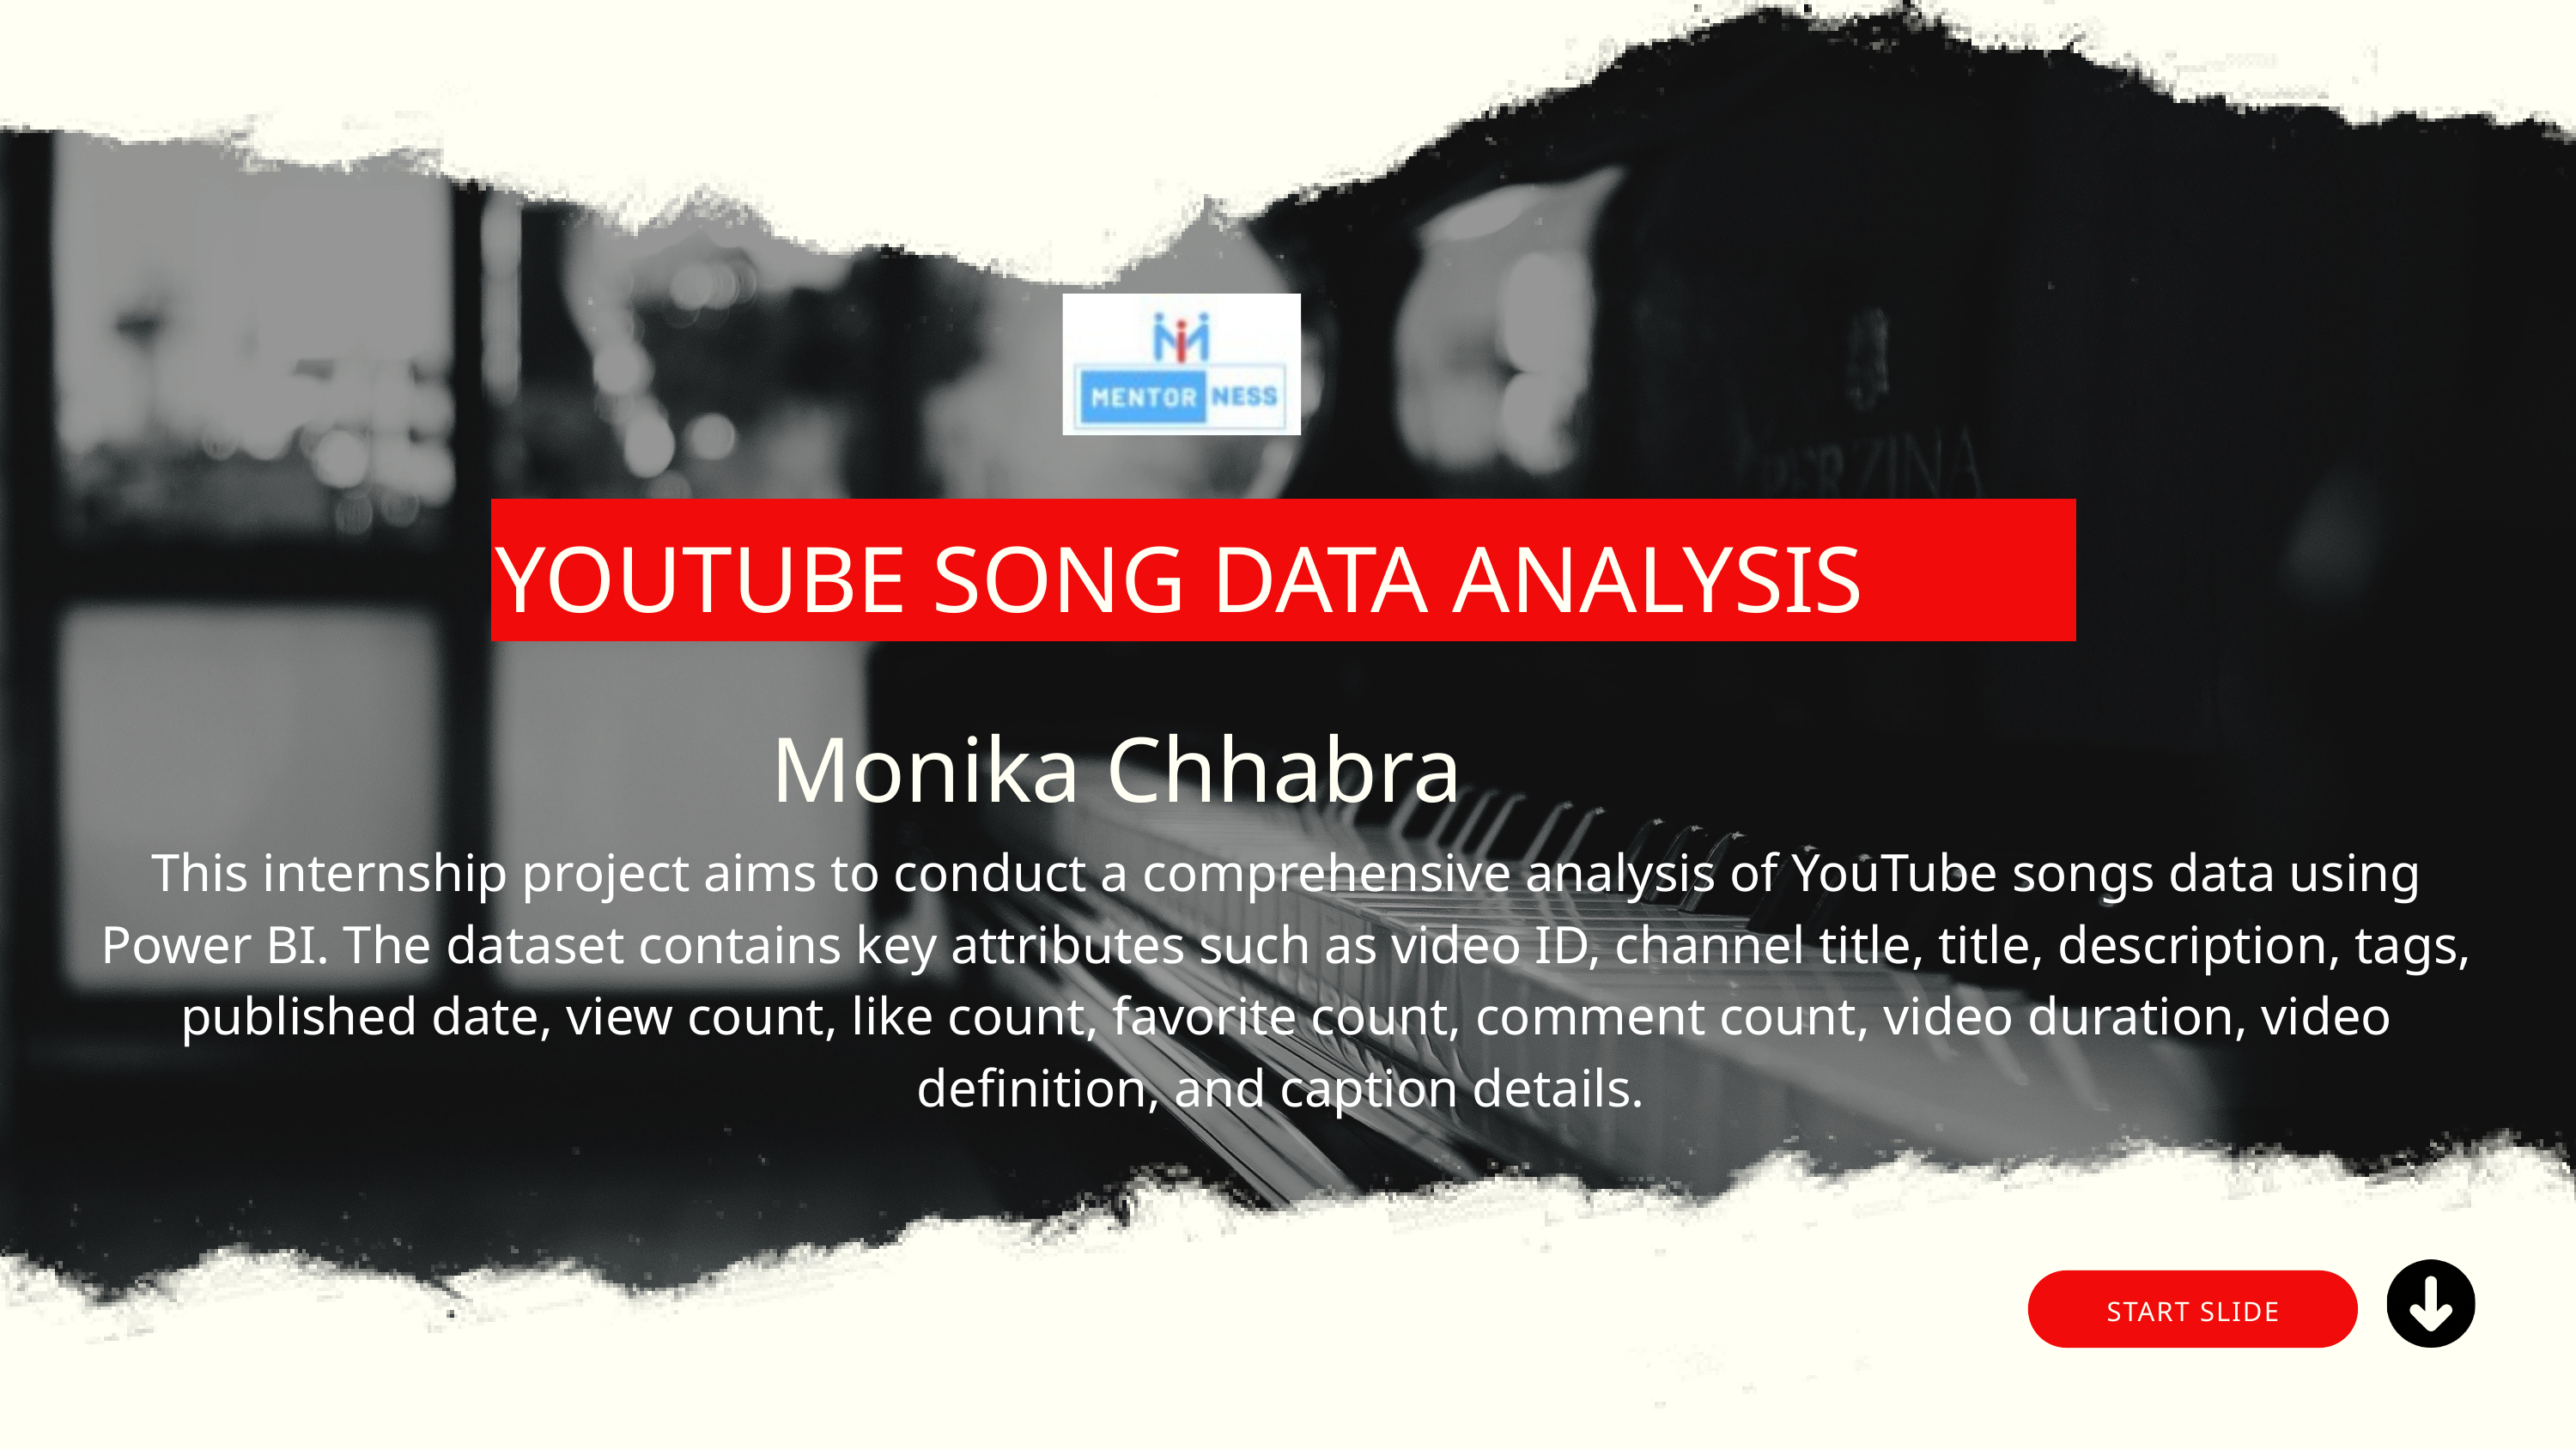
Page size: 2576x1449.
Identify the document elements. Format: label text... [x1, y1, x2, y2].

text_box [2027, 1270, 2359, 1349]
text_box Monika Chhabra [770, 694, 1907, 821]
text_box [490, 498, 2077, 642]
text_box [0, 1110, 2576, 1449]
text_box [1062, 294, 1302, 435]
text_box This internship project aims to conduct a comprehensive analysis of YouTube songs data using Power BI. The dataset contains key attributes such as video ID, channel title, title, description, tags, published date, view count, like count, favorite count, comment count, video duration, video definition, and caption details. [99, 830, 2477, 1118]
text_box [0, 0, 2576, 339]
text_box [0, 339, 2576, 1110]
text_box [2386, 1259, 2476, 1348]
